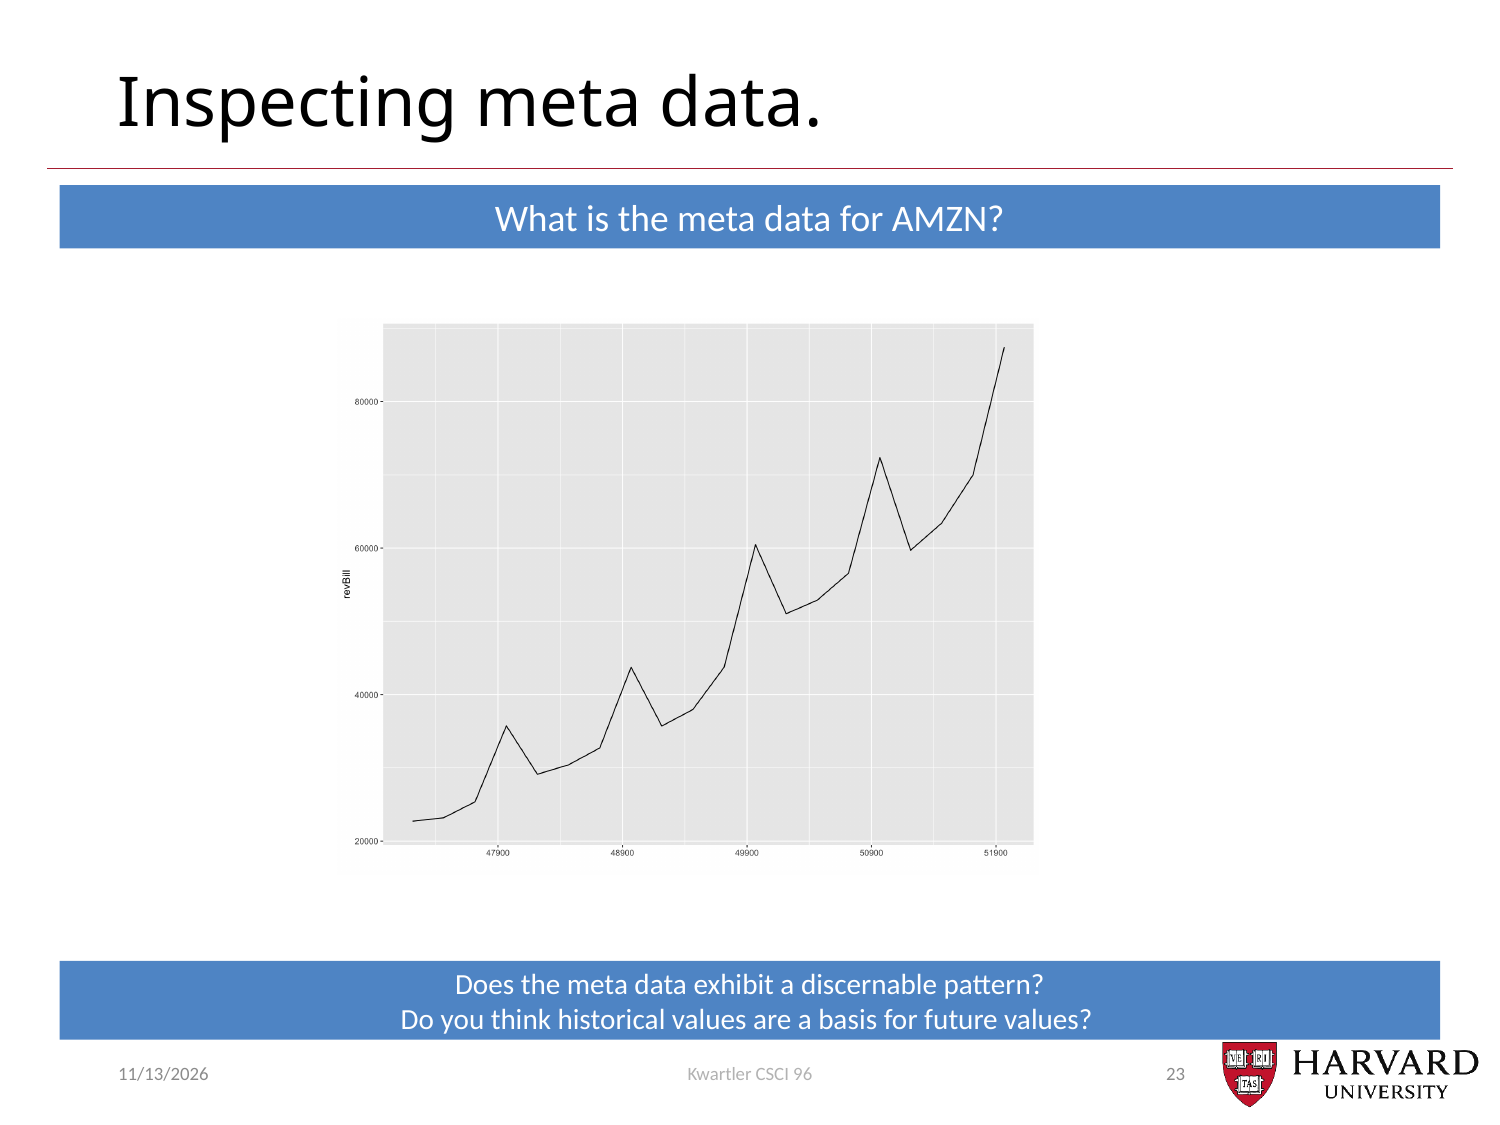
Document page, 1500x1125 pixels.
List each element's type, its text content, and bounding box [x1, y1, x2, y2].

picture [337, 318, 1039, 875]
text_box What is the meta data for AMZN? [59, 184, 1441, 249]
title Inspecting meta data. [103, 59, 1397, 157]
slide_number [103, 1042, 441, 1103]
footer Kwartler CSCI 96 [496, 1042, 1004, 1103]
text_box Does the meta data exhibit a discernable pattern? Do you think historical values are a basis for future values? [59, 960, 1441, 1041]
picture [1200, 1024, 1500, 1125]
slide_number 23 [1059, 1042, 1200, 1103]
